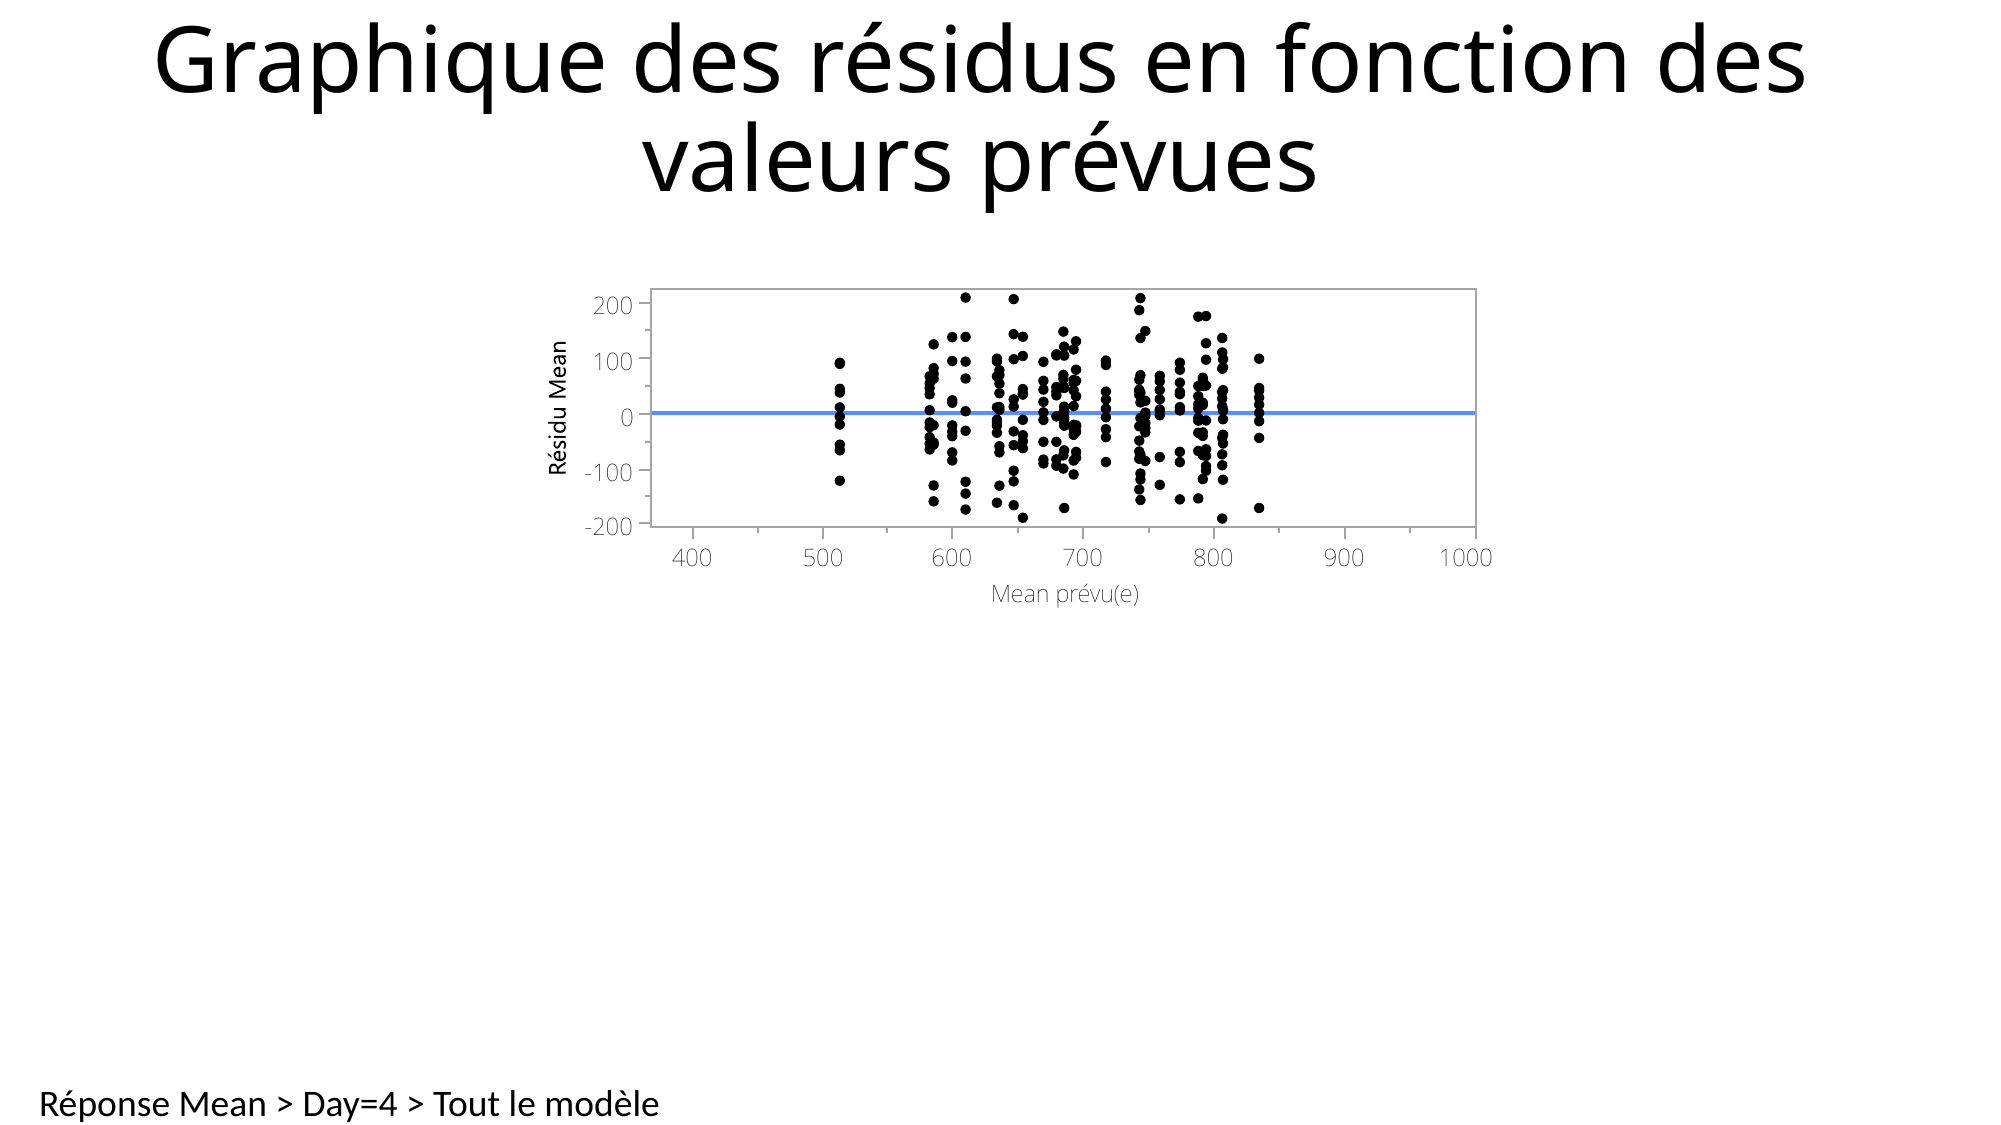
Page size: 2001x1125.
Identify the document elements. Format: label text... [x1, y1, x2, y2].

text_box Réponse Mean > Day=4 > Tout le modèle [39, 1079, 661, 1125]
picture [528, 270, 1510, 629]
title Graphique des résidus en fonction des valeurs prévues [0, 0, 1963, 225]
